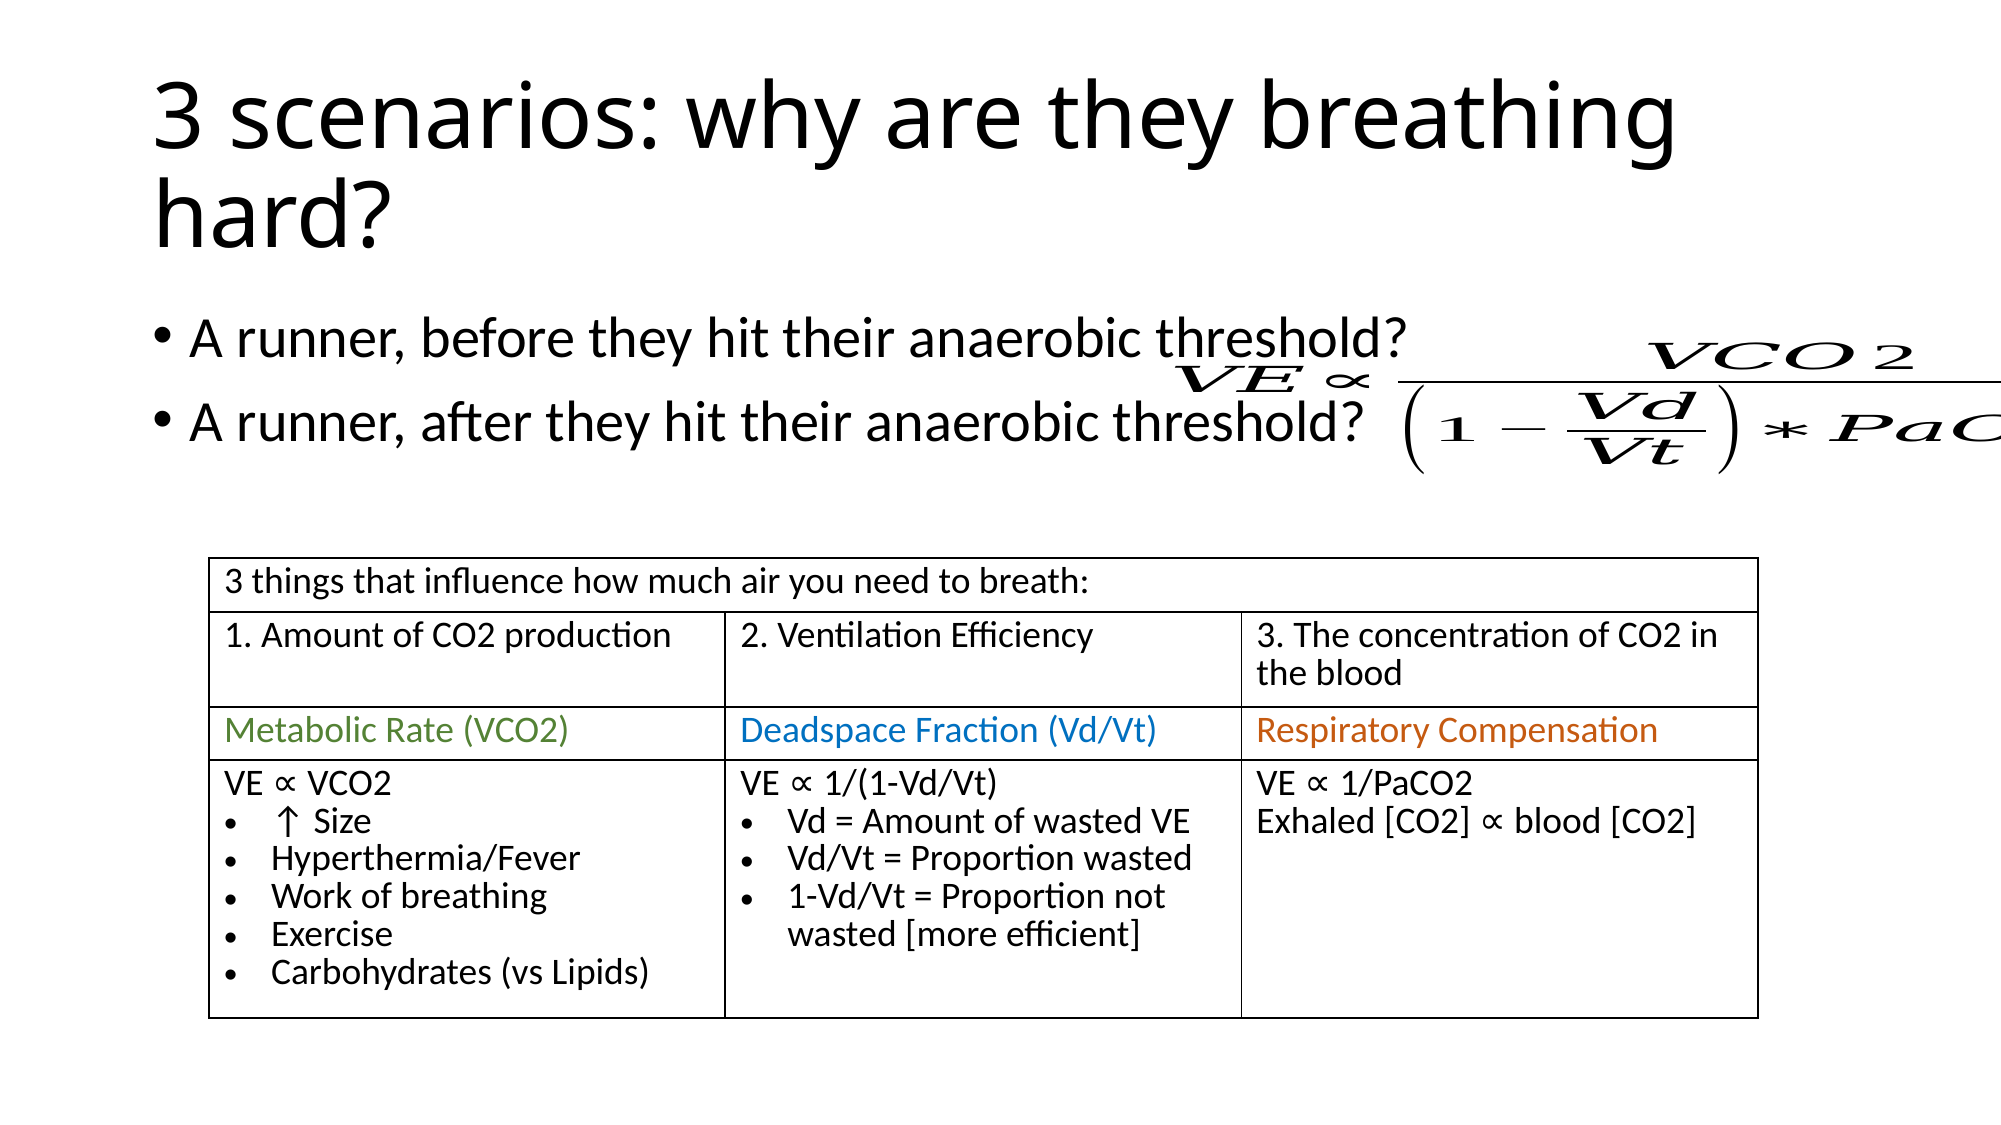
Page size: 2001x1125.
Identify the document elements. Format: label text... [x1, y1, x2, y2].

list A runner, before they hit their anaerobic threshold? A runner, after they hit their anaerobic threshold? [137, 299, 1863, 1014]
table_cell VE ∝ 1/PaCO2 Exhaled [CO2] ∝ blood [CO2] [1242, 761, 1757, 1017]
title 3 scenarios: why are they breathing hard? [137, 59, 1863, 278]
table_cell Respiratory Compensation [1242, 708, 1757, 759]
table_cell 1. Amount of CO2 production [210, 613, 724, 706]
table_header 3 things that influence how much air you need to breath: [210, 559, 1757, 611]
table_cell VE ∝ 1/(1-Vd/Vt) Vd = Amount of wasted VE Vd/Vt = Proportion wasted 1-Vd/Vt = Proportion not wasted [more efficient] [726, 761, 1241, 1017]
table_cell 2. Ventilation Efficiency [726, 613, 1241, 706]
table_cell 3. The concentration of CO2 in the blood [1242, 613, 1757, 706]
table_cell VE ∝ VCO2 ↑ Size Hyperthermia/Fever Work of breathing Exercise Carbohydrates (vs Lipids) [210, 761, 724, 1017]
table_cell Deadspace Fraction (Vd/Vt) [726, 708, 1241, 759]
table_cell Metabolic Rate (VCO2) [210, 708, 724, 759]
